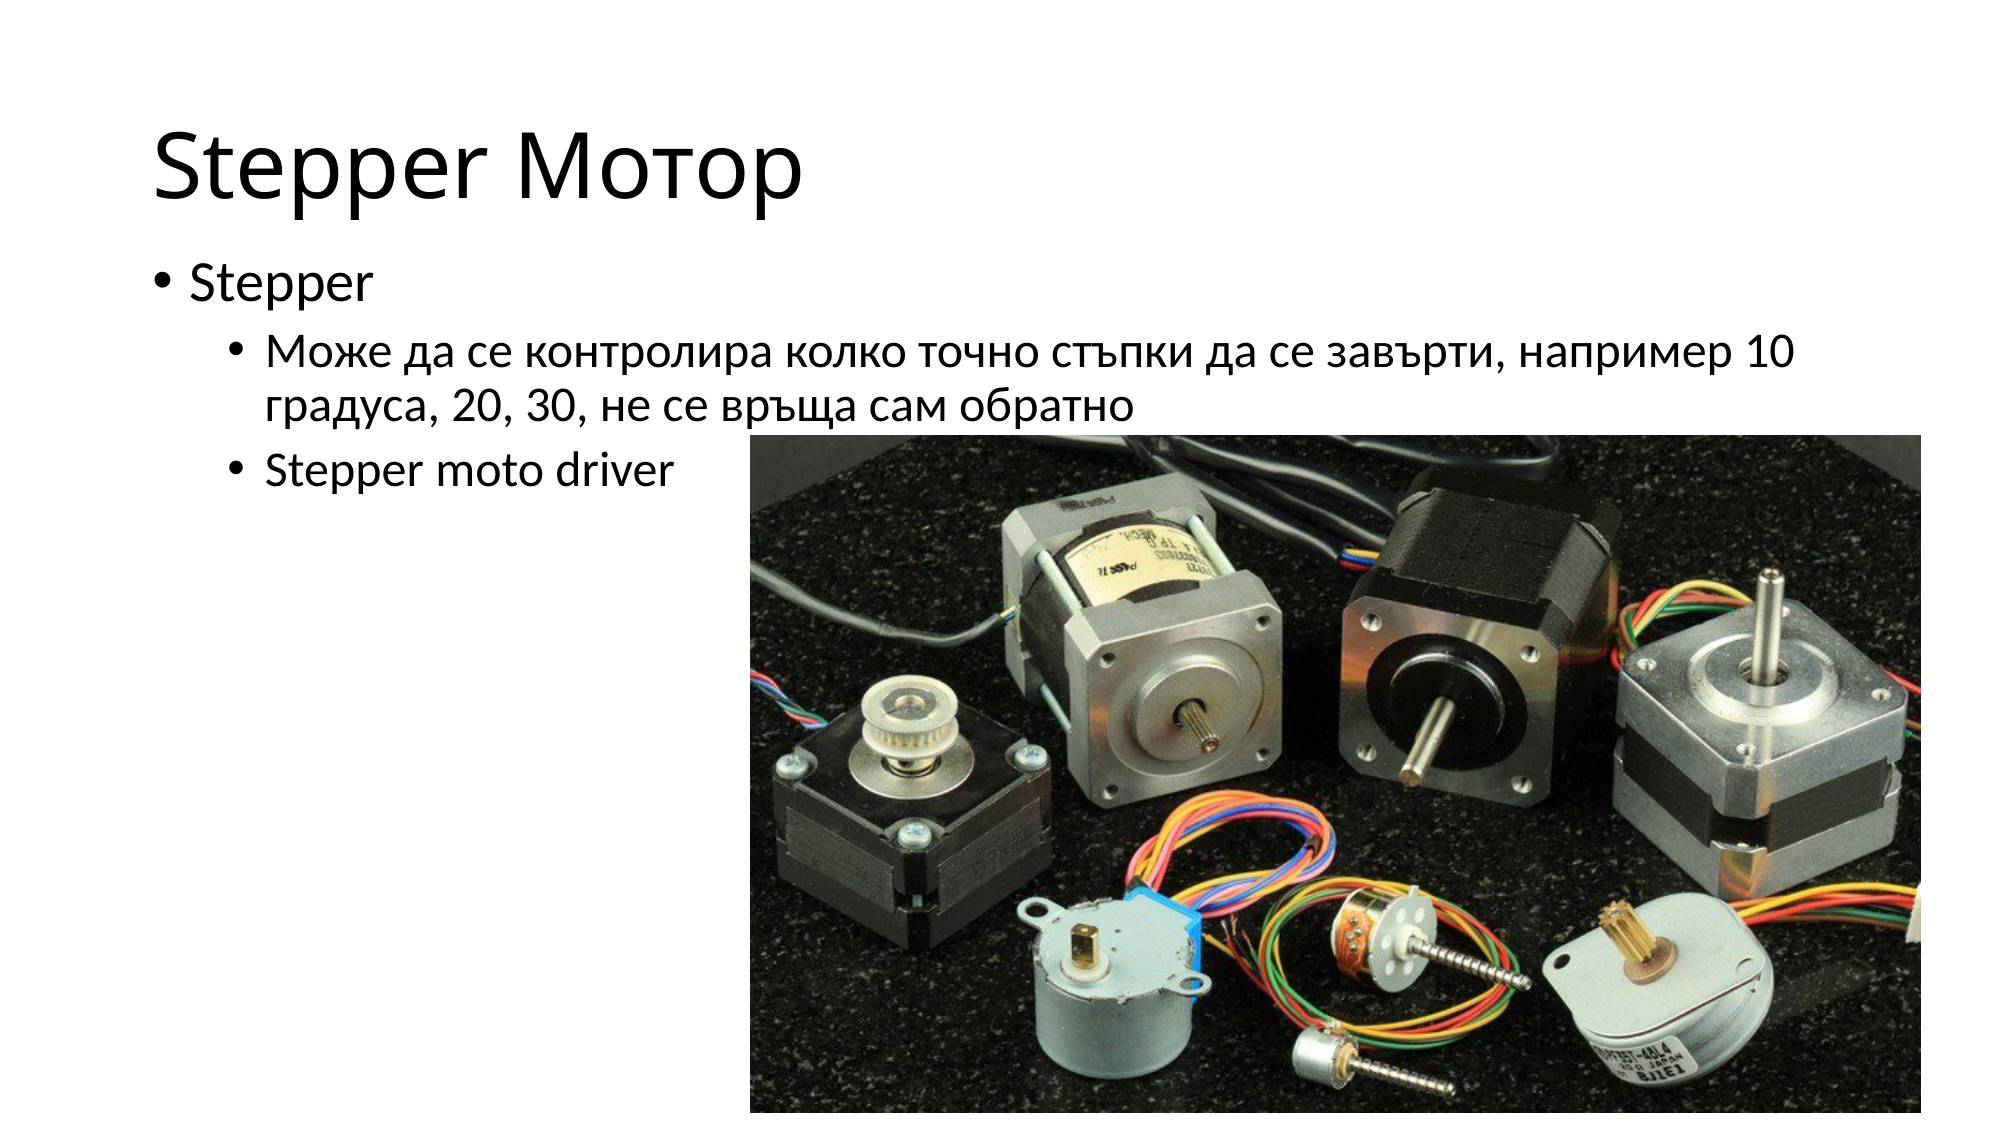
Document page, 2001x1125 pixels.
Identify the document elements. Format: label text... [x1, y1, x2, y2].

picture [749, 435, 1921, 1113]
list Stepper Може да се контролира колко точно стъпки да се завърти, например 10 градуса, 20, 30, не се връща сам обратно Stepper moto driver [137, 243, 1863, 958]
title Stepper Мотор [137, 59, 1863, 243]
